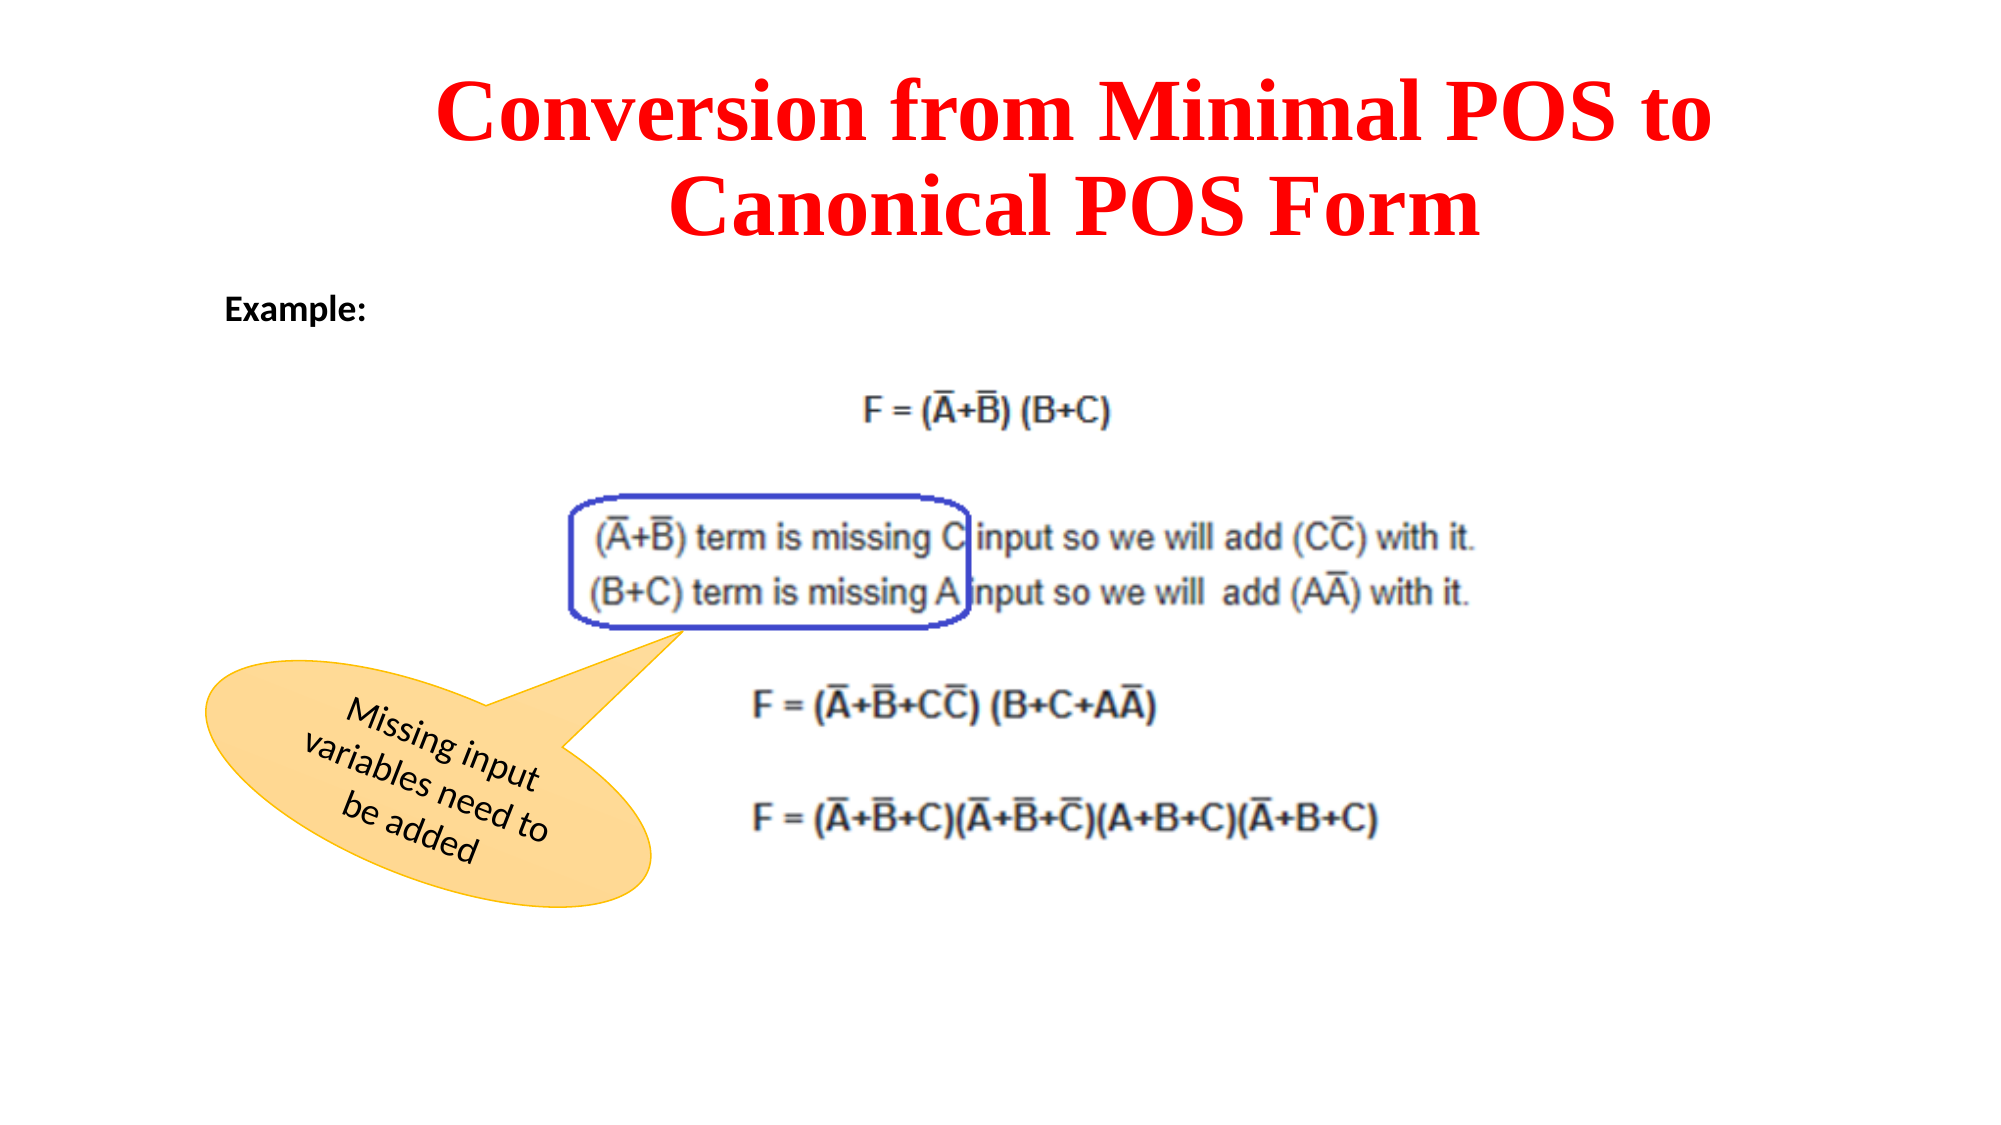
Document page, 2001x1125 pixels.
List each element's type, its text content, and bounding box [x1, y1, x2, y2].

title Conversion from Minimal POS to Canonical POS Form [324, 52, 1825, 231]
text_box Example: [209, 231, 1884, 472]
text_box Missing input variables need to be added [205, 660, 641, 908]
picture [830, 378, 1154, 442]
picture [546, 483, 1490, 875]
